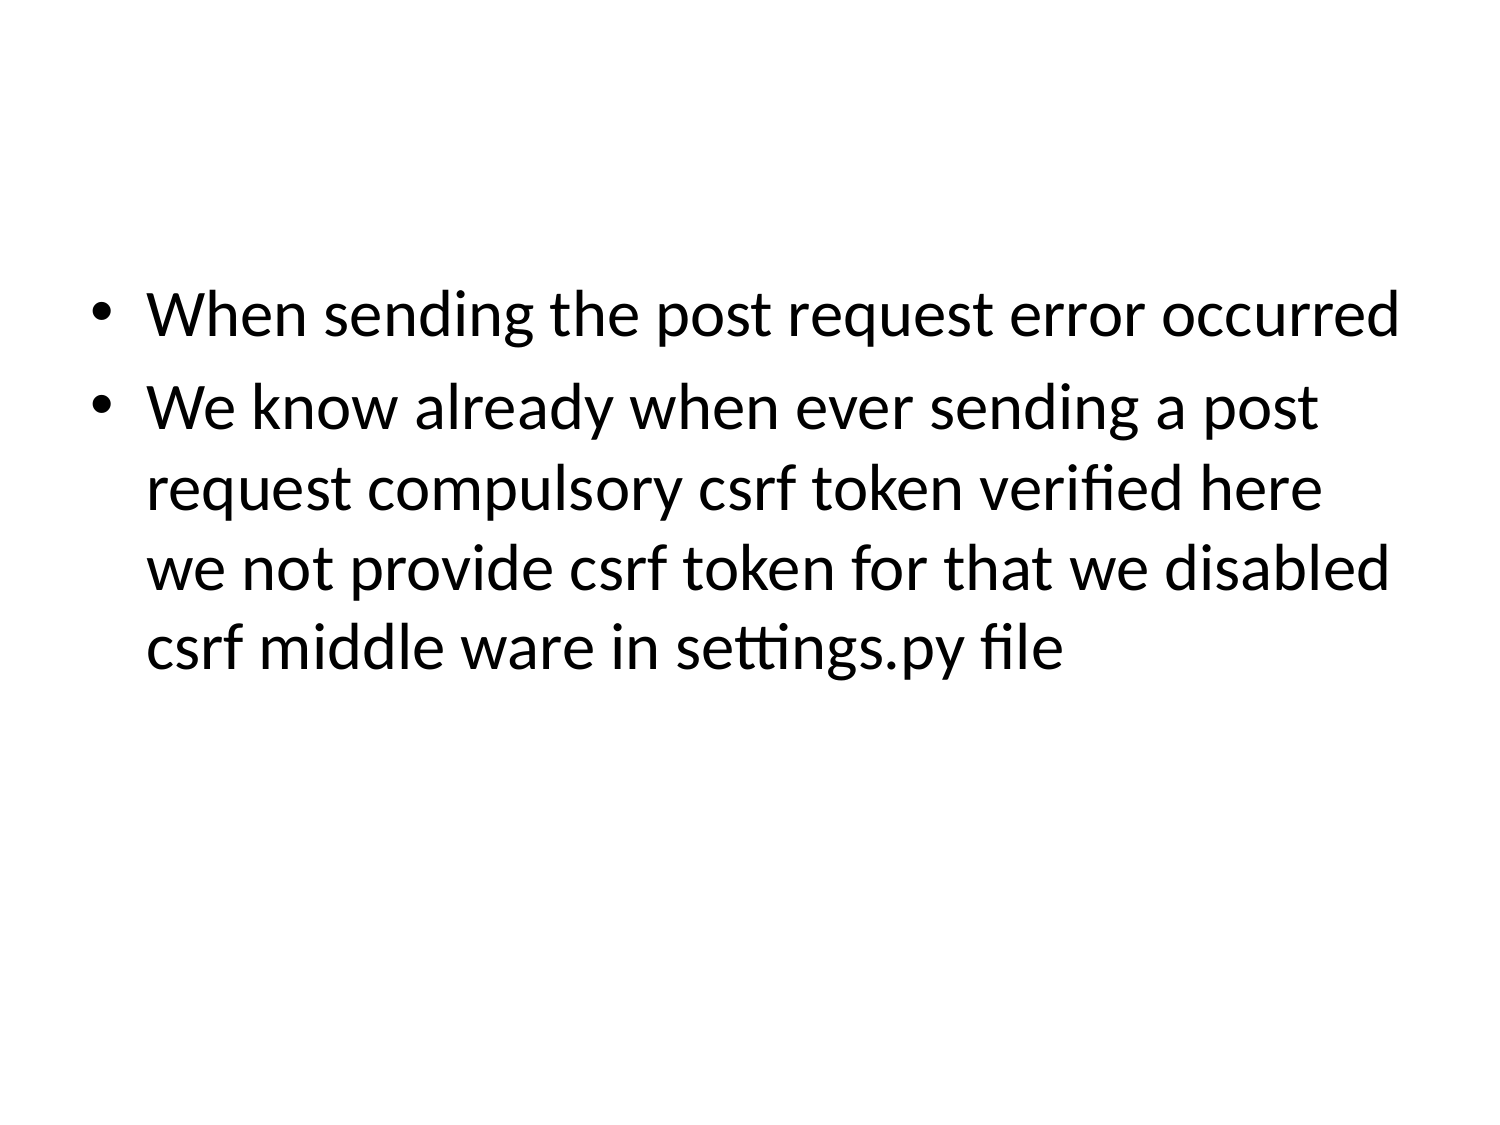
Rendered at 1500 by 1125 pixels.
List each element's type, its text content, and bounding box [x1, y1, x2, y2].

list When sending the post request error occurred We know already when ever sending a post request compulsory csrf token verified here we not provide csrf token for that we disabled csrf middle ware in settings.py file [75, 262, 1425, 1005]
